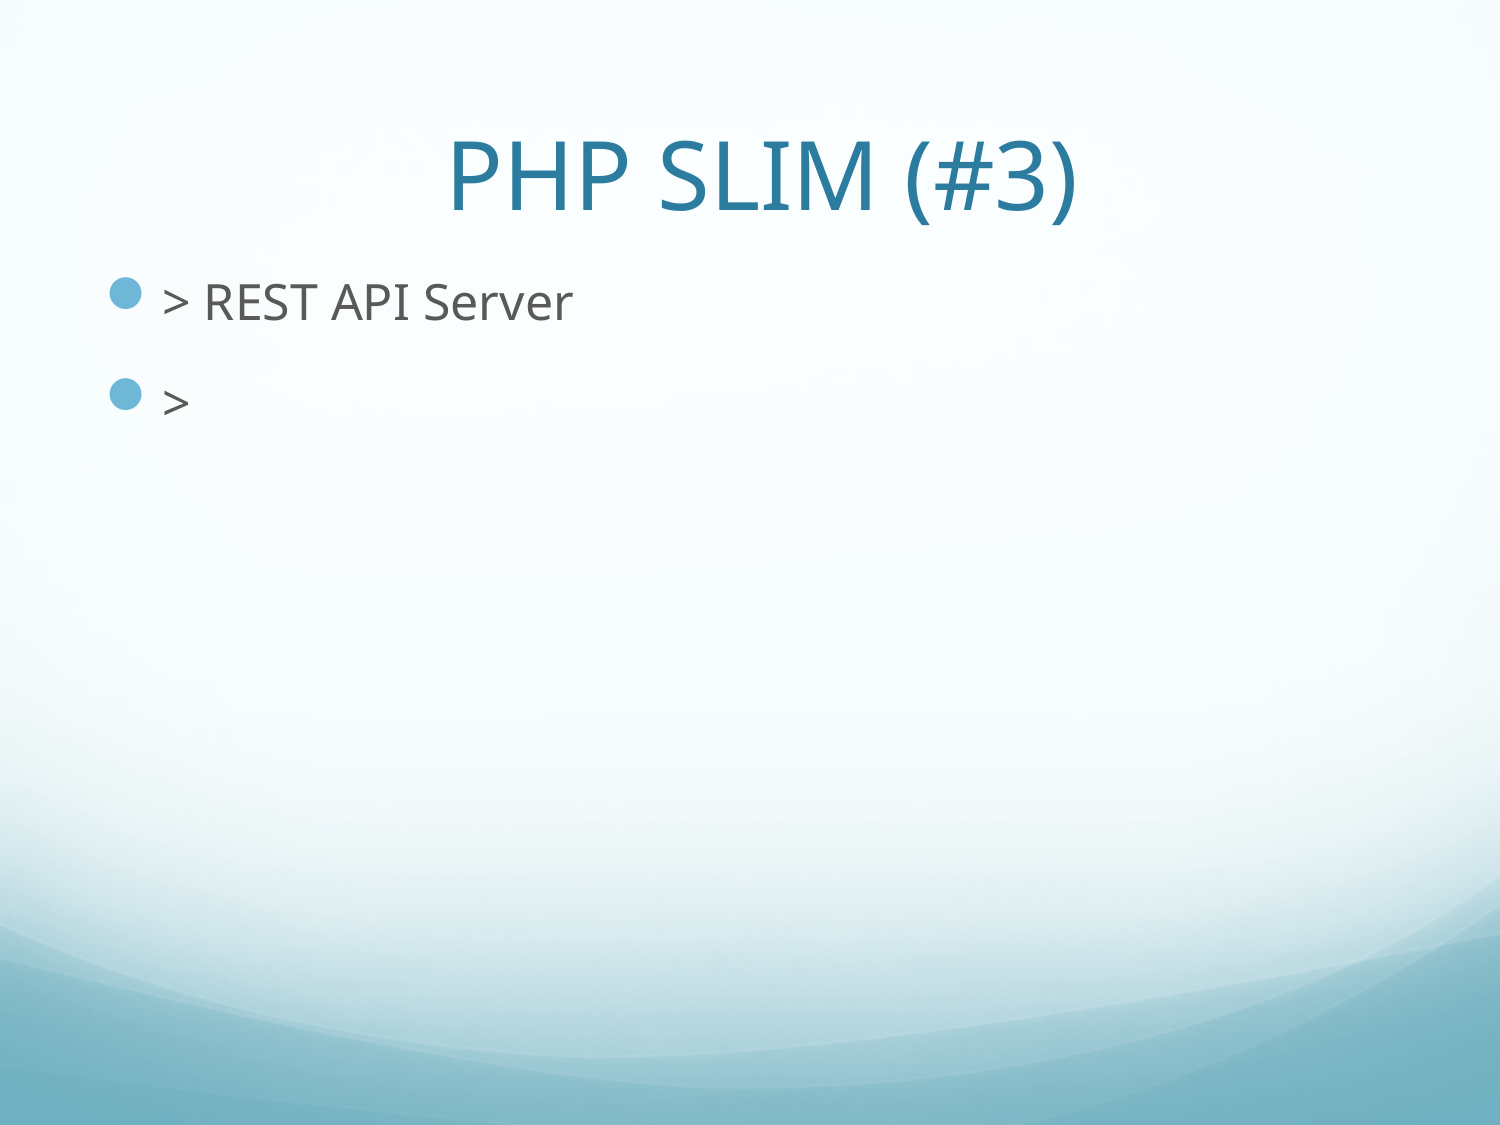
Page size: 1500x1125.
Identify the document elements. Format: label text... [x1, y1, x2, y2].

title PHP SLIM (#3) [90, 17, 1410, 237]
list > REST API Server > [90, 262, 1410, 975]
